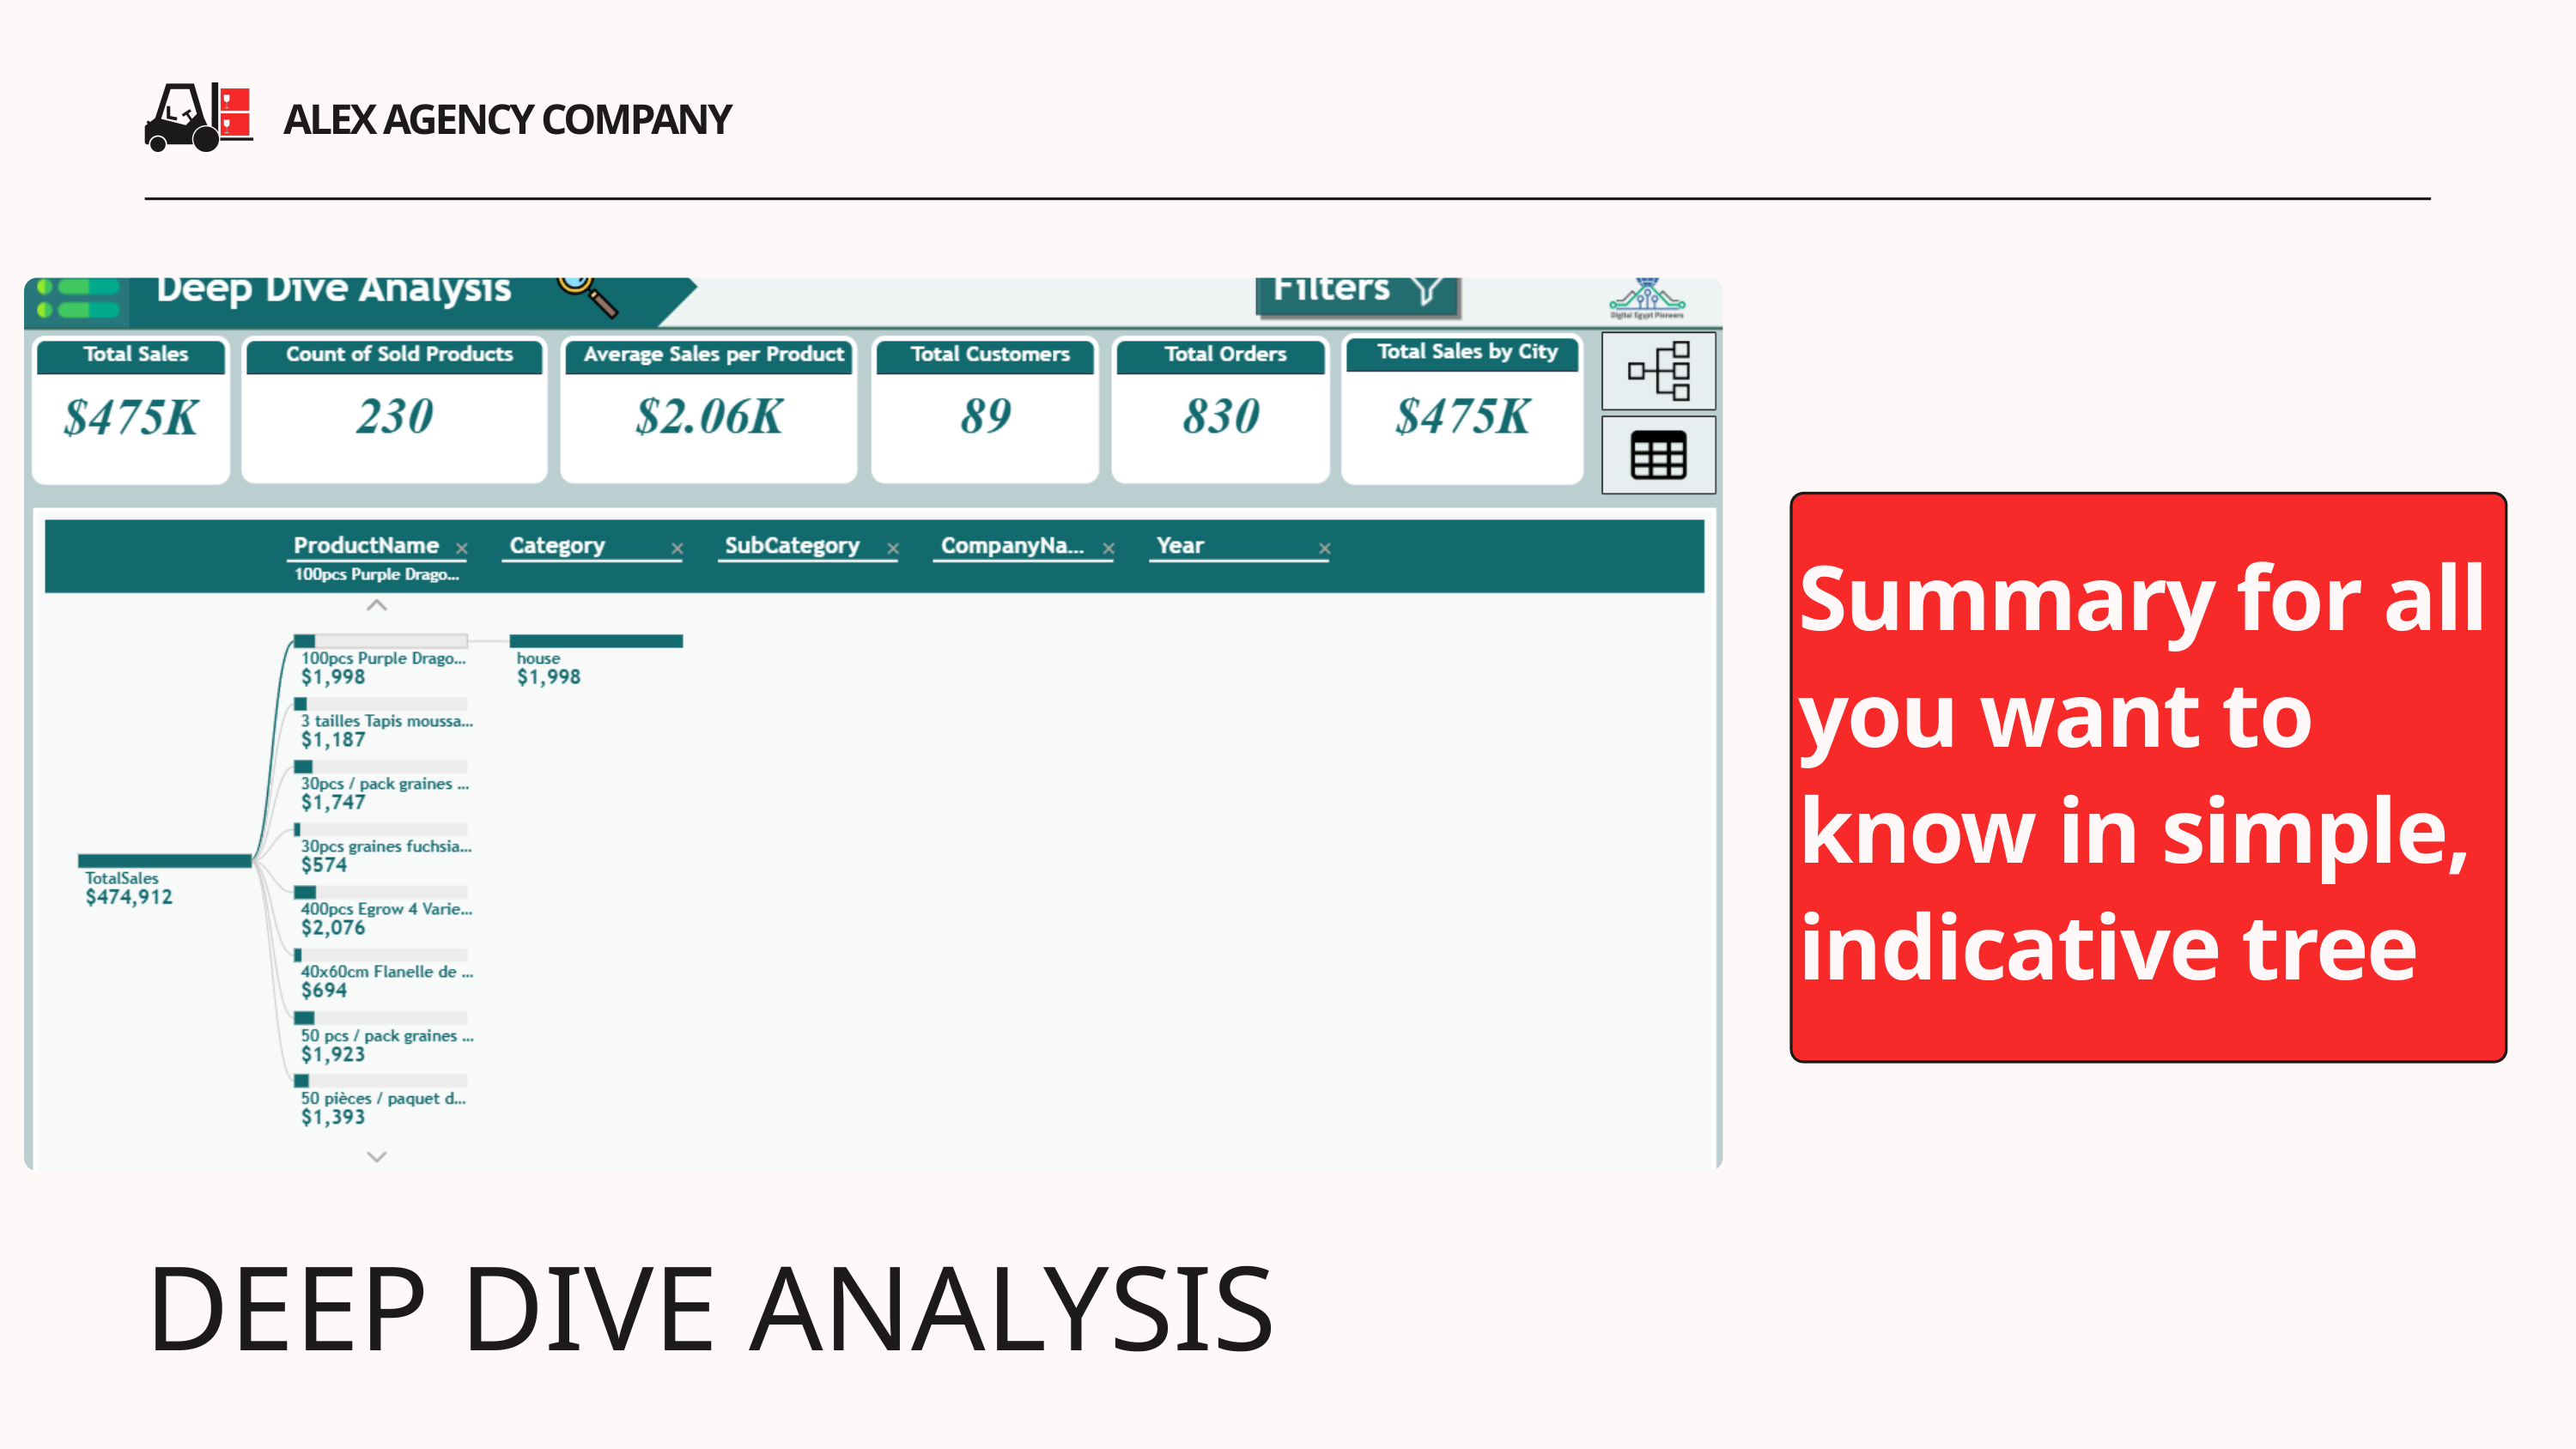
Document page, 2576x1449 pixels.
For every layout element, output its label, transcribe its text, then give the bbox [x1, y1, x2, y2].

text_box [1790, 493, 2507, 1063]
text_box ALEX AGENCY COMPANY [283, 84, 904, 142]
text_box DEEP DIVE ANALYSIS [144, 1261, 1971, 1375]
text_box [23, 277, 1723, 1172]
text_box [144, 82, 254, 152]
